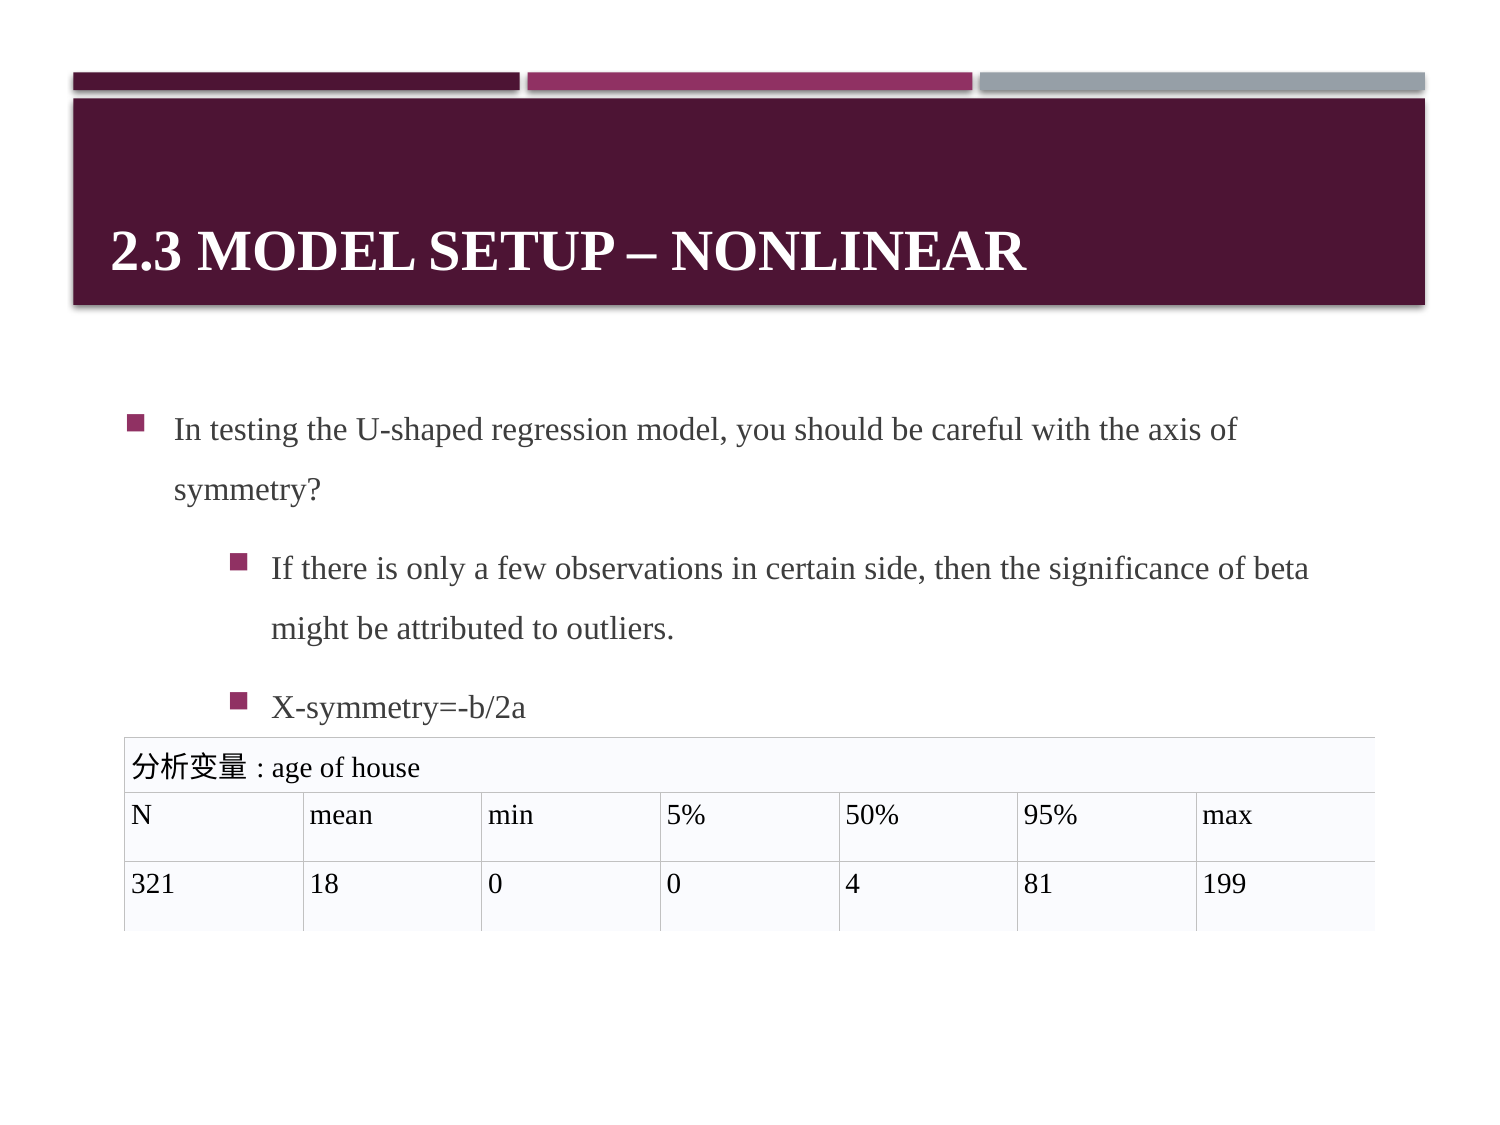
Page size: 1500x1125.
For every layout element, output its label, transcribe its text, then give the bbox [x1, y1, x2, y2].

table_cell 18 [304, 862, 481, 931]
table_cell 199 [1197, 862, 1375, 931]
table_header 分析变量: age of house [125, 738, 1375, 792]
table_cell 321 [125, 862, 303, 931]
table_cell 0 [482, 862, 660, 931]
text_box 2.3 Model setup – Nonlinear [95, 112, 1406, 291]
table_cell 0 [661, 862, 839, 931]
table_cell 81 [1018, 862, 1196, 931]
table_cell 50% [840, 793, 1017, 861]
table_cell mean [304, 793, 481, 861]
table_cell min [482, 793, 660, 861]
table_cell max [1197, 793, 1375, 861]
table_cell 95% [1018, 793, 1196, 861]
table_cell 4 [840, 862, 1017, 931]
table_cell 5% [661, 793, 839, 861]
table_cell N [125, 793, 303, 861]
list In testing the U-shaped regression model, you should be careful with the axis of symmetry? If there is only a few observations in certain side, then the significance of beta might be attributed to outliers. X-symmetry=-b/2a [108, 401, 1406, 712]
